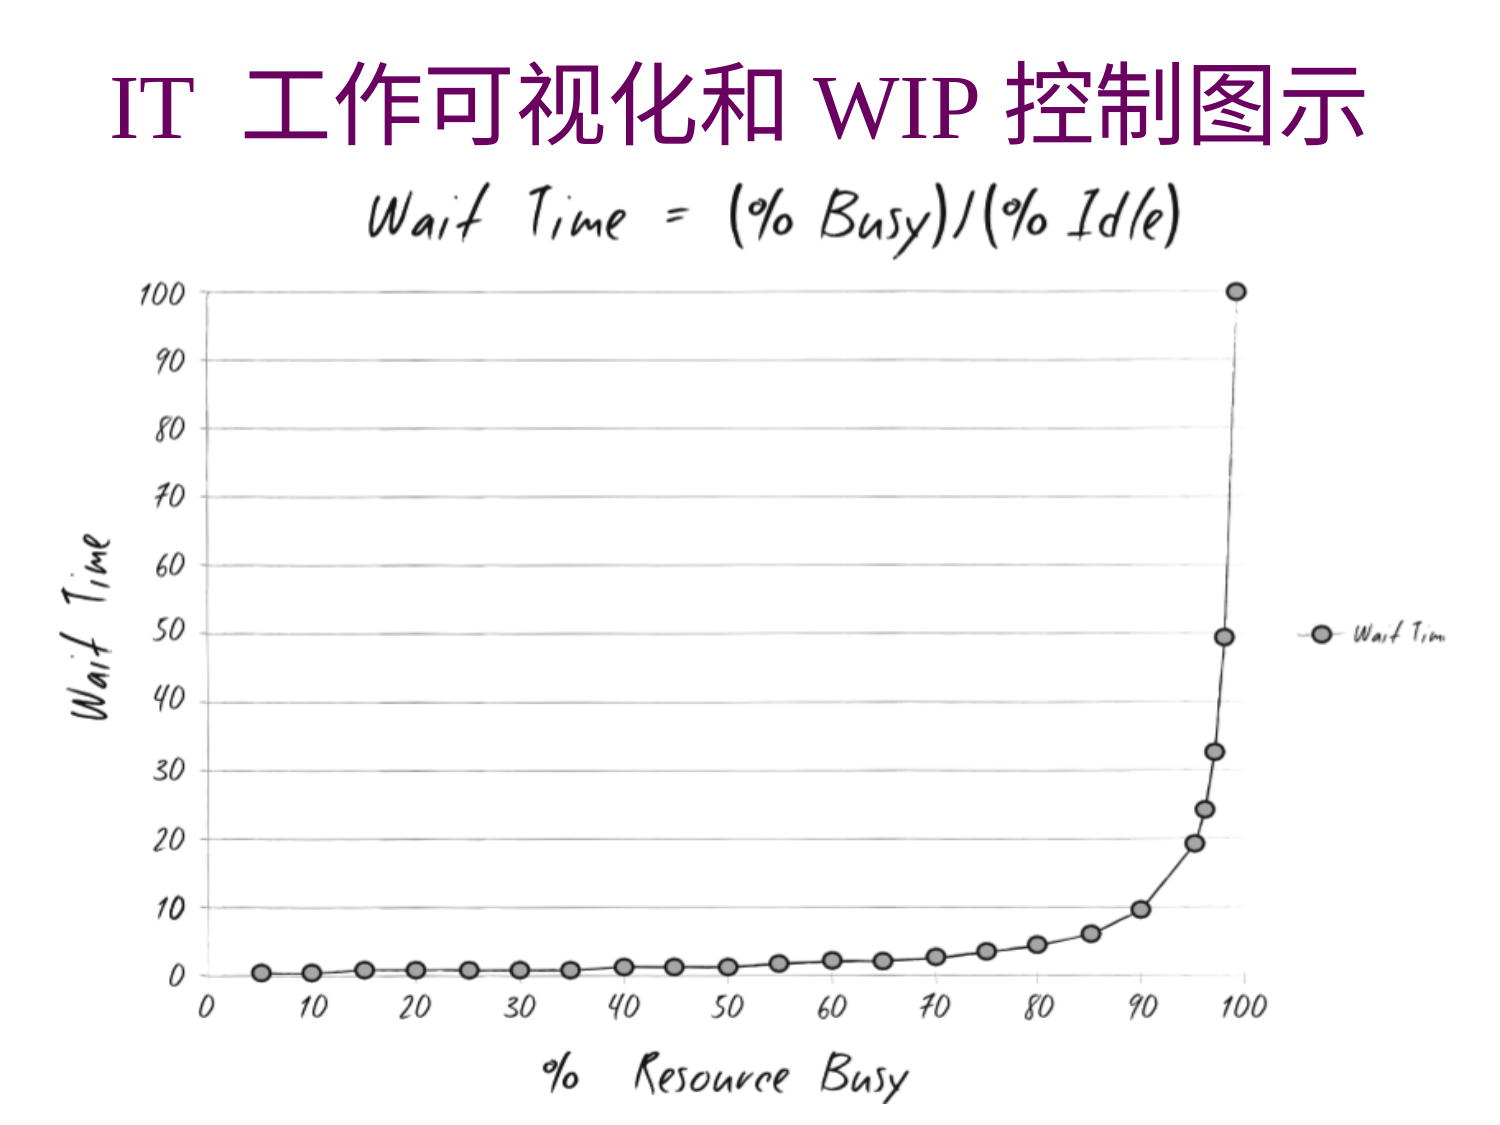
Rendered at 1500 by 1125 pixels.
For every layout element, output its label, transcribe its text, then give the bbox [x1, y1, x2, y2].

picture [53, 174, 1471, 1104]
title IT 工作可视化和WIP控制图示 [94, 0, 1388, 174]
